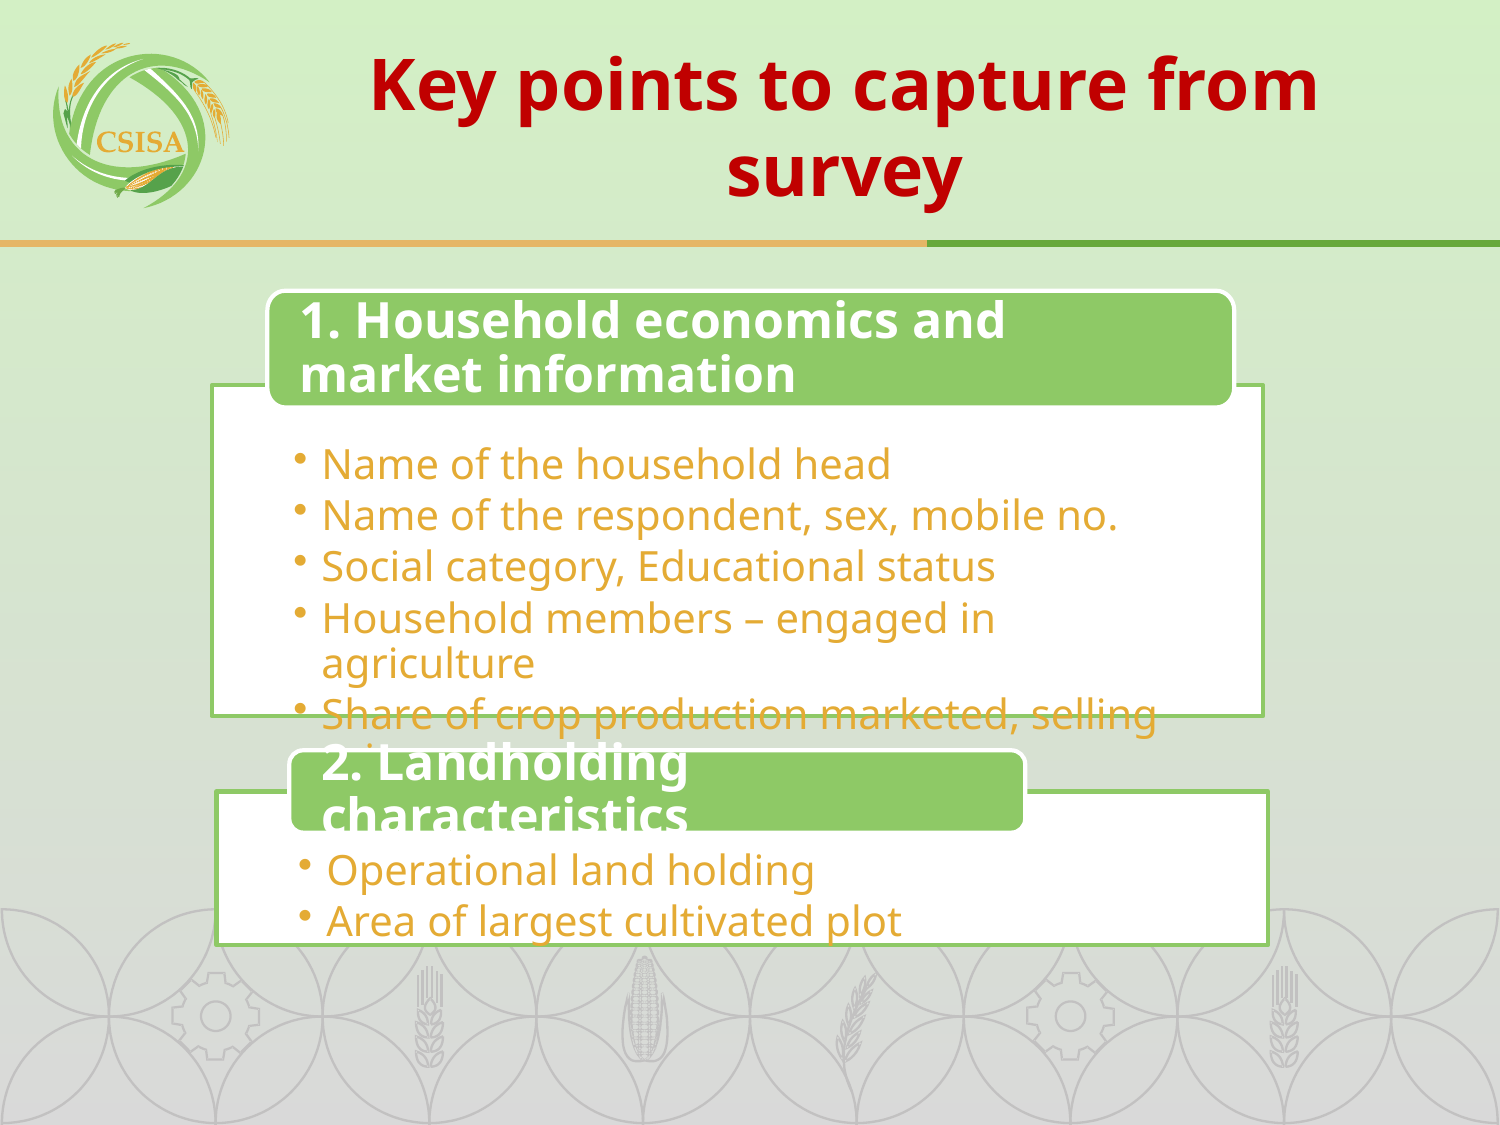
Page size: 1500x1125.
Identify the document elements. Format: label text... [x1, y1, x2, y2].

text_box Operational land holding Area of largest cultivated plot [214, 789, 1270, 947]
title Key points to capture from survey [273, 30, 1417, 219]
text_box 1. Household economics and market information [265, 288, 1237, 410]
text_box 2. Landholding characteristics [287, 748, 1028, 835]
text_box Name of the household head Name of the respondent, sex, mobile no. Social category, Educational status Household members – engaged in agriculture Share of crop production marketed, selling price [210, 383, 1265, 718]
